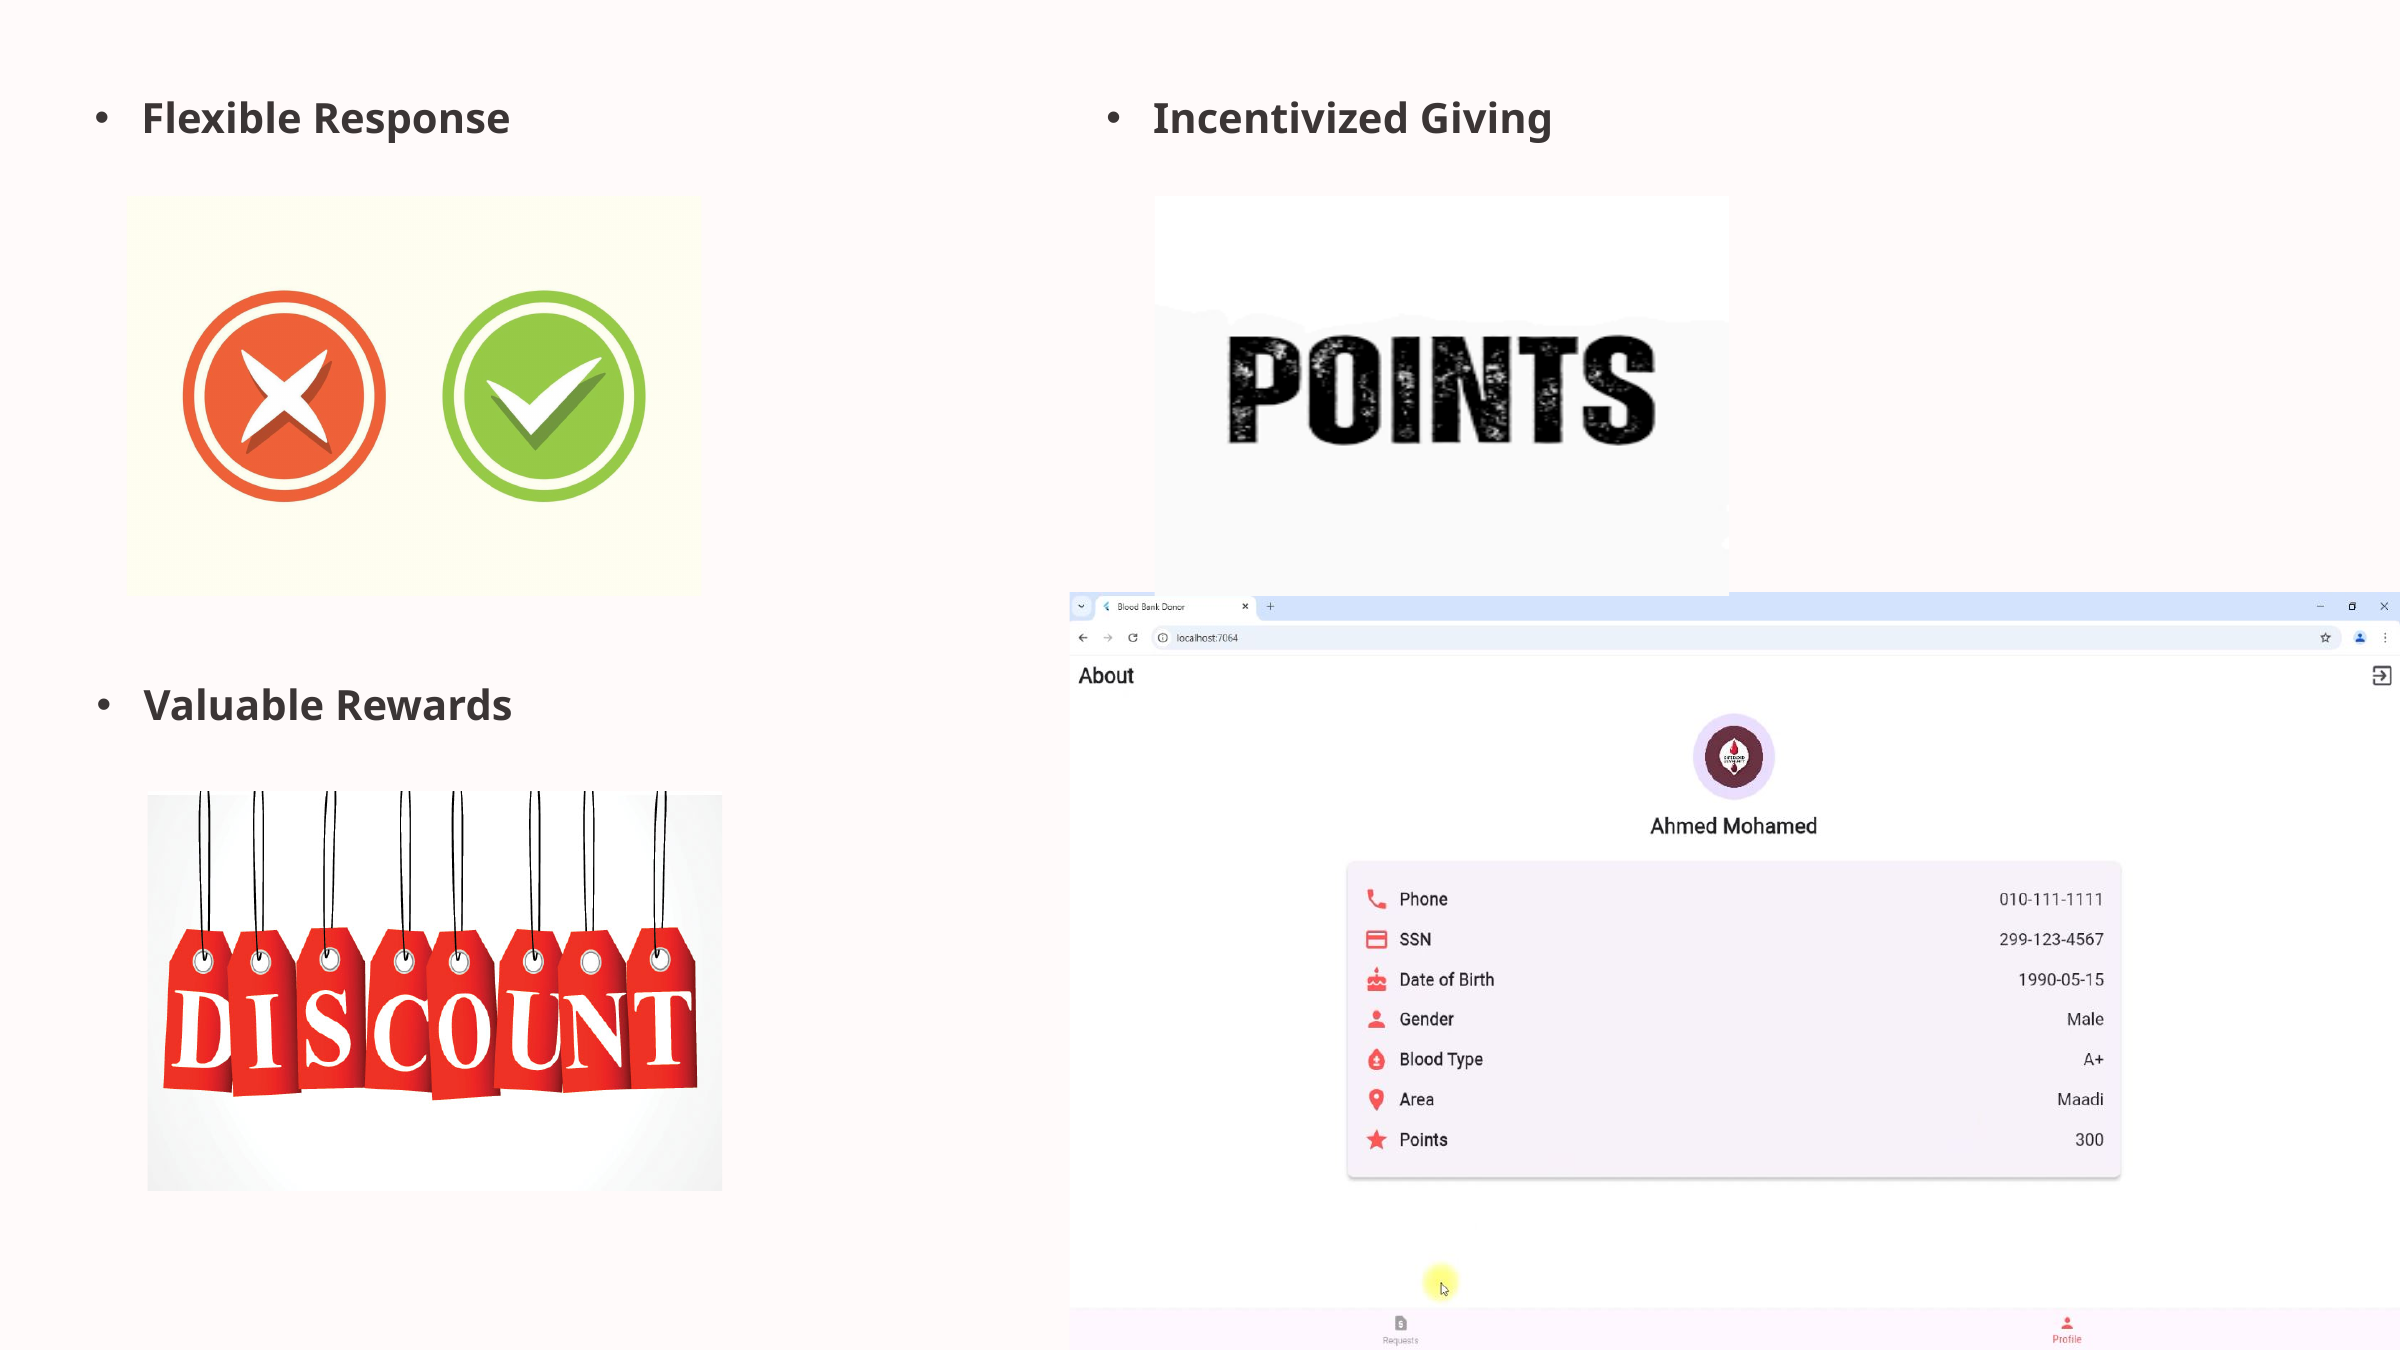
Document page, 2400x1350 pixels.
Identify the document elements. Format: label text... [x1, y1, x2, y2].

text_box [147, 791, 723, 1191]
text_box Valuable Rewards [96, 675, 1069, 792]
text_box Flexible Response [94, 87, 1106, 197]
text_box [126, 196, 702, 596]
text_box [1153, 196, 1730, 596]
text_box [1069, 592, 2400, 1350]
text_box Incentivized Giving [1106, 87, 2145, 197]
